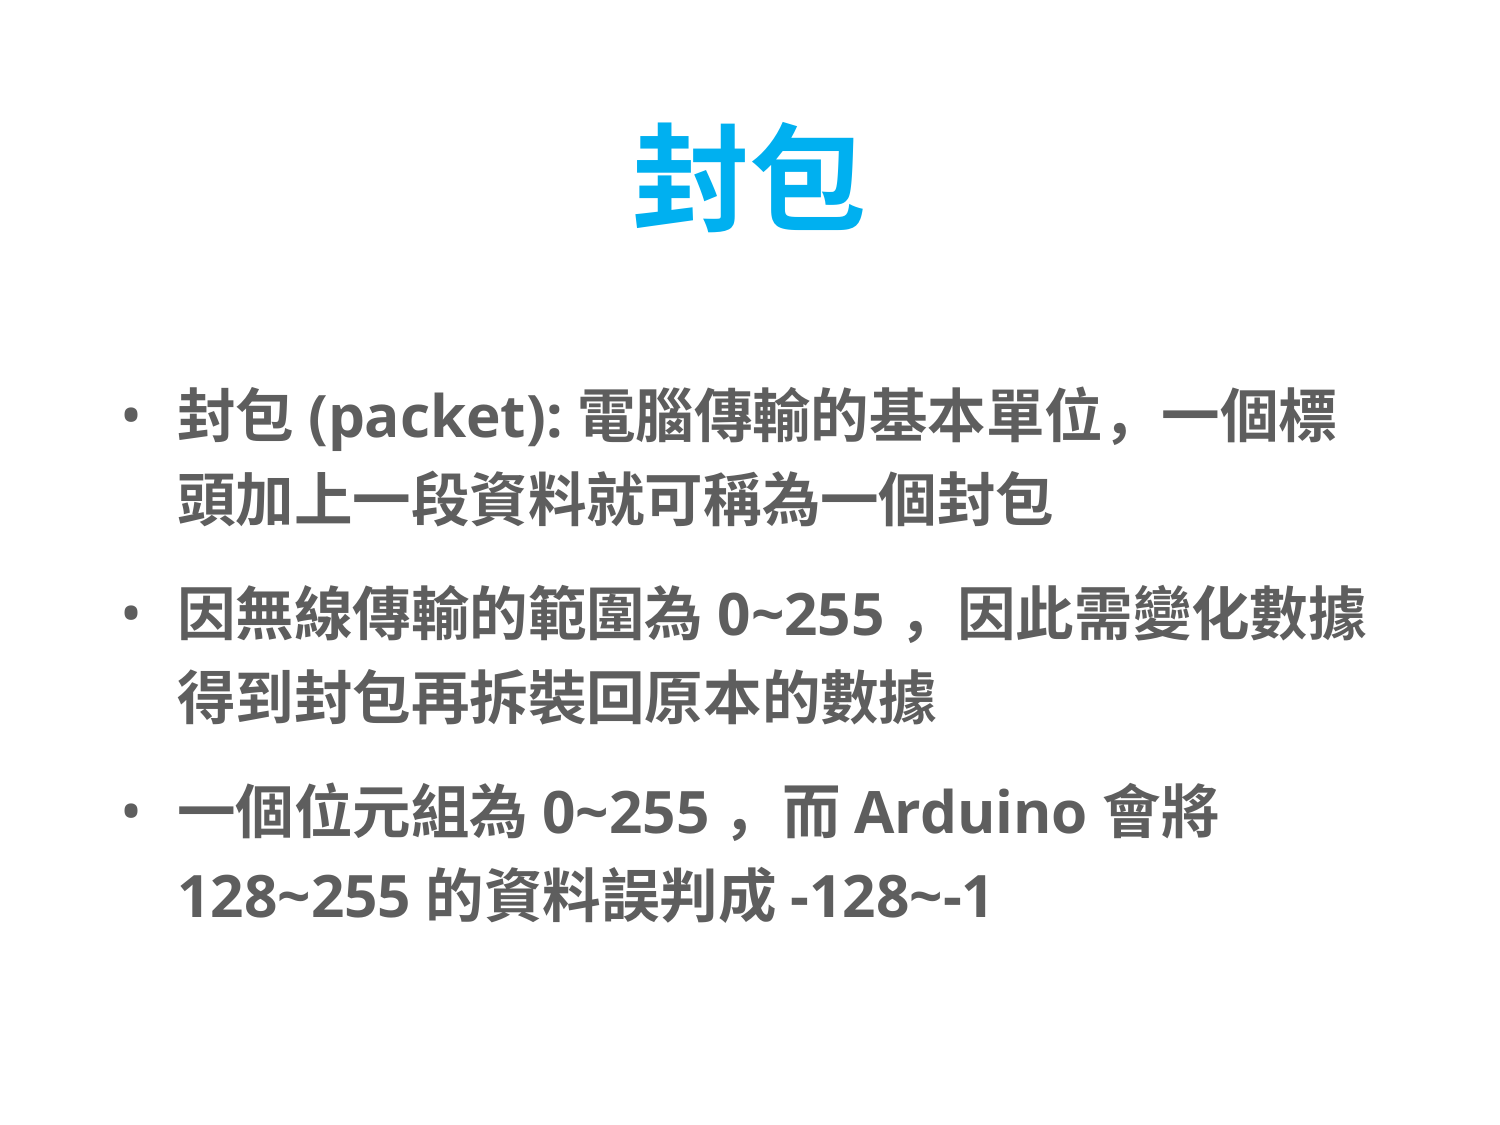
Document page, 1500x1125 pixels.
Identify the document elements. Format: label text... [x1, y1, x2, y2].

title 封包 [109, 51, 1391, 301]
text_box 封包(packet):電腦傳輸的基本單位，一個標頭加上一段資料就可稱為一個封包 因無線傳輸的範圍為0~255，因此需變化數據得到封包再拆裝回原本的數據 一個位元組為0~255，而Arduino會將128~255的資料誤判成-128~-1 [114, 300, 1386, 994]
